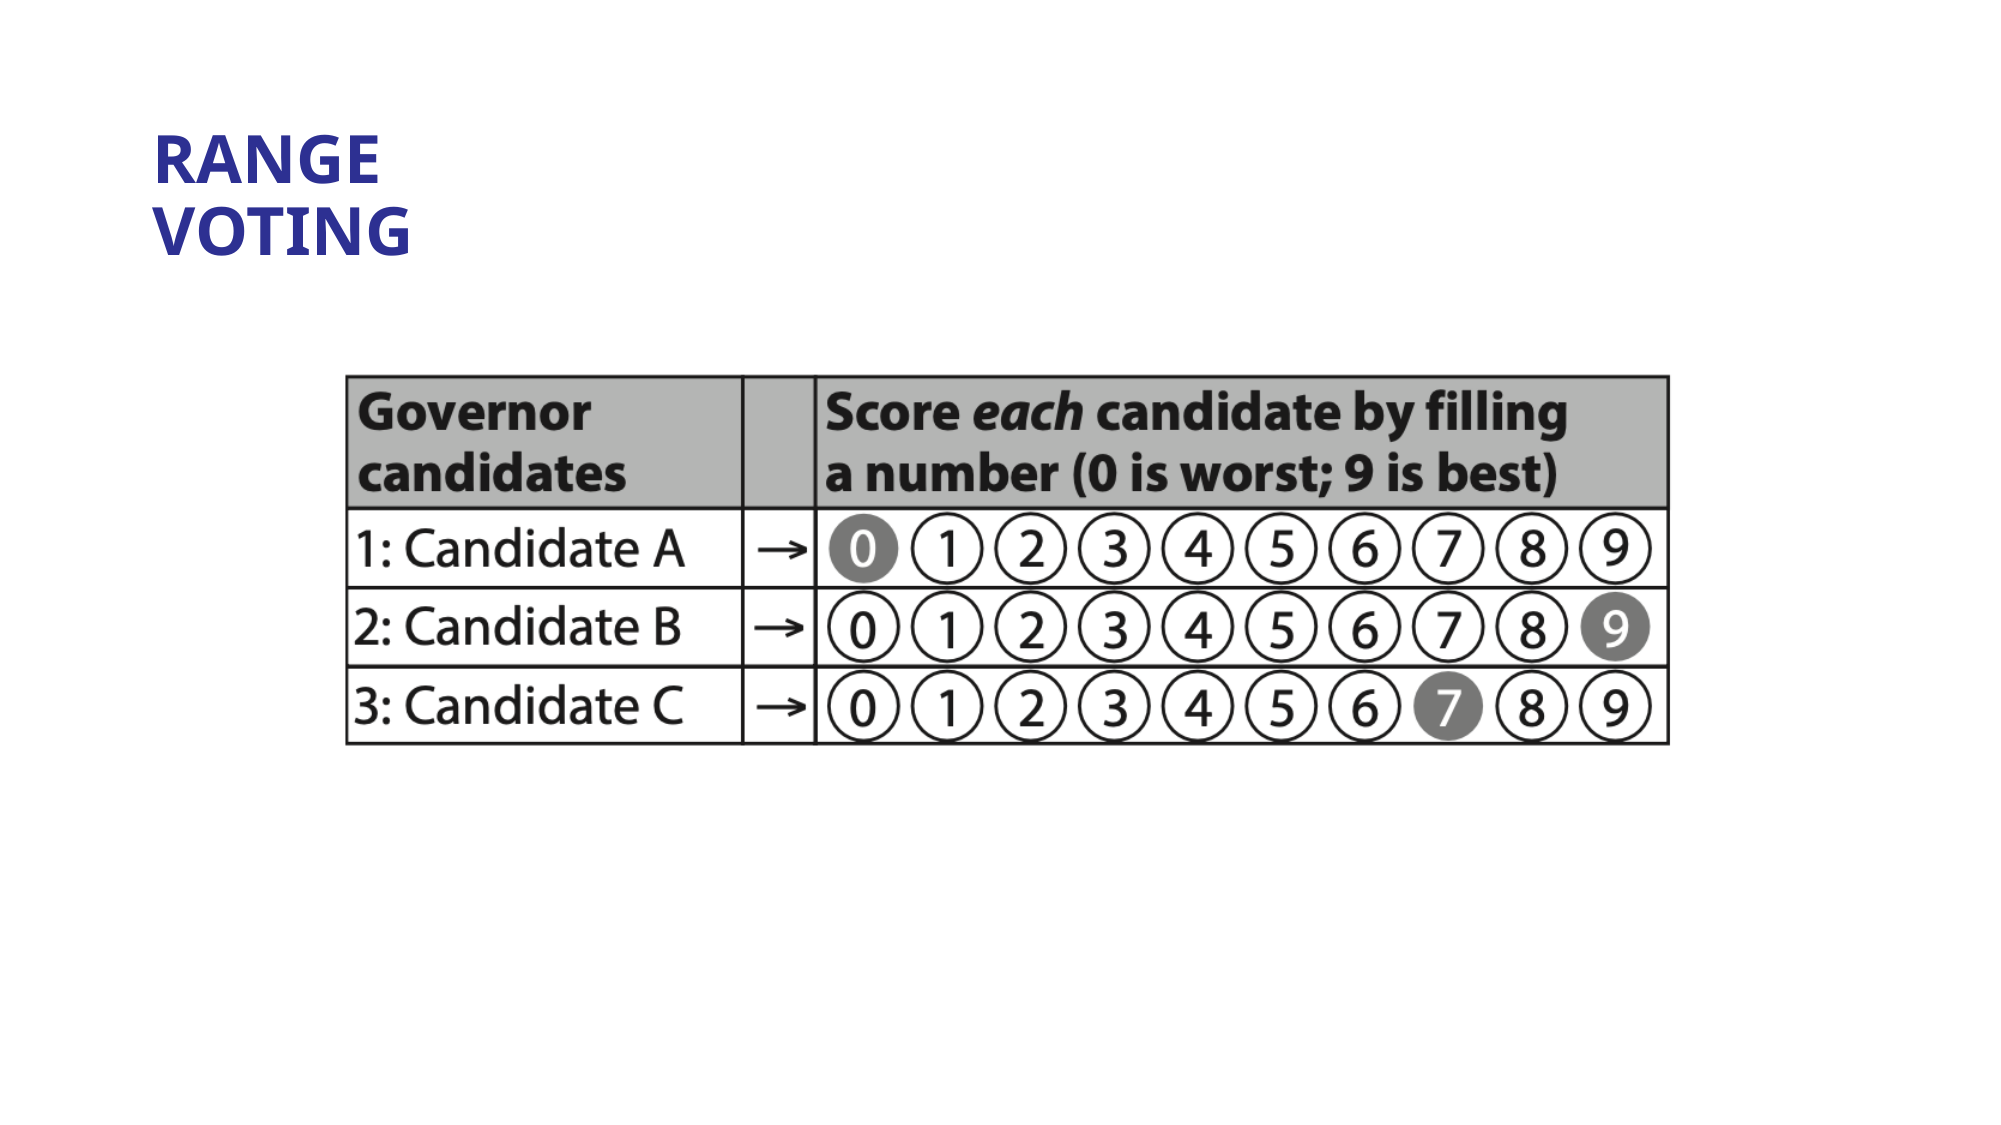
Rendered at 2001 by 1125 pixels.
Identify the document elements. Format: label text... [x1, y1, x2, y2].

picture [281, 316, 1718, 809]
title RANGE VOTING [137, 74, 623, 278]
